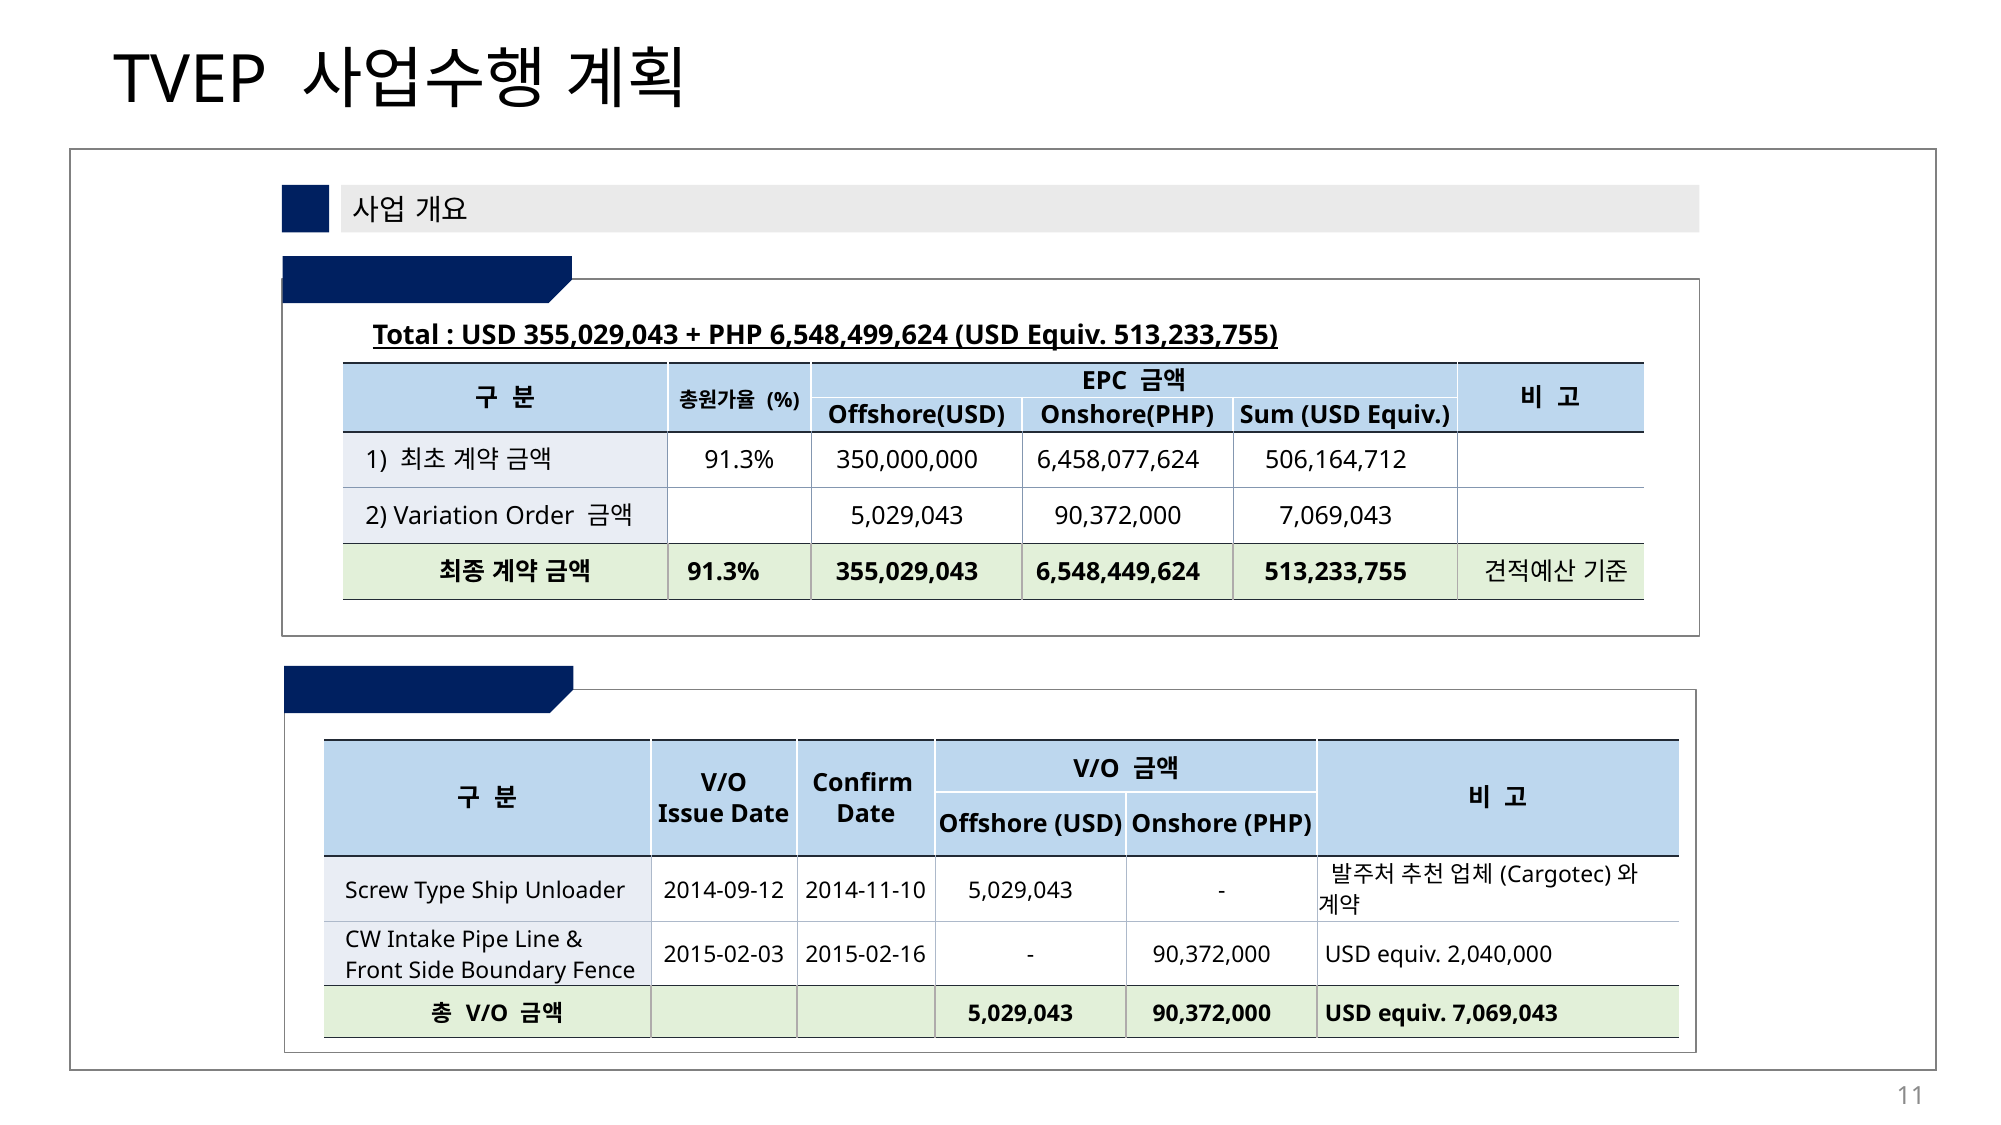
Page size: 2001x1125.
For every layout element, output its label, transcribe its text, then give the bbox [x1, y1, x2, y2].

table_cell USD equiv. 2,040,000 [1318, 922, 1679, 985]
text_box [282, 254, 614, 304]
table_cell 5,029,043 [936, 986, 1125, 1037]
table_cell Offshore (USD) [936, 793, 1125, 855]
table_header Confirm Date [798, 741, 934, 855]
table_header 구 분 [324, 741, 650, 855]
slide_number 11 [1867, 1070, 1955, 1123]
table_cell - [936, 922, 1126, 985]
table_cell Onshore (PHP) [1127, 793, 1316, 855]
text_box [281, 279, 1700, 637]
table_cell USD equiv. 7,069,043 [1318, 986, 1679, 1037]
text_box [284, 664, 615, 714]
table_cell 2015-02-16 [798, 922, 935, 985]
table_cell [798, 986, 934, 1037]
table_cell Screw Type Ship Unloader [324, 857, 651, 921]
table_cell 2015-02-03 [652, 922, 797, 985]
table_cell 2014-09-12 [652, 857, 797, 921]
table_cell 총 V/O 금액 [324, 986, 650, 1037]
table_header V/O Issue Date [652, 741, 796, 855]
table_cell 90,372,000 [1127, 986, 1316, 1037]
table_cell 발주처 추천 업체(Cargotec)와 계약 [1318, 857, 1679, 921]
table_cell - [1127, 857, 1317, 921]
table_header V/O 금액 [936, 741, 1316, 791]
table_cell [652, 986, 796, 1037]
text_box [284, 689, 1697, 1053]
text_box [281, 184, 1700, 233]
table_cell 2014-11-10 [798, 857, 935, 921]
table_cell 5,029,043 [936, 857, 1126, 921]
table_header 비 고 [1318, 741, 1679, 855]
table_cell CW Intake Pipe Line & Front Side Boundary Fence [324, 922, 651, 985]
table_cell 90,372,000 [1127, 922, 1317, 985]
